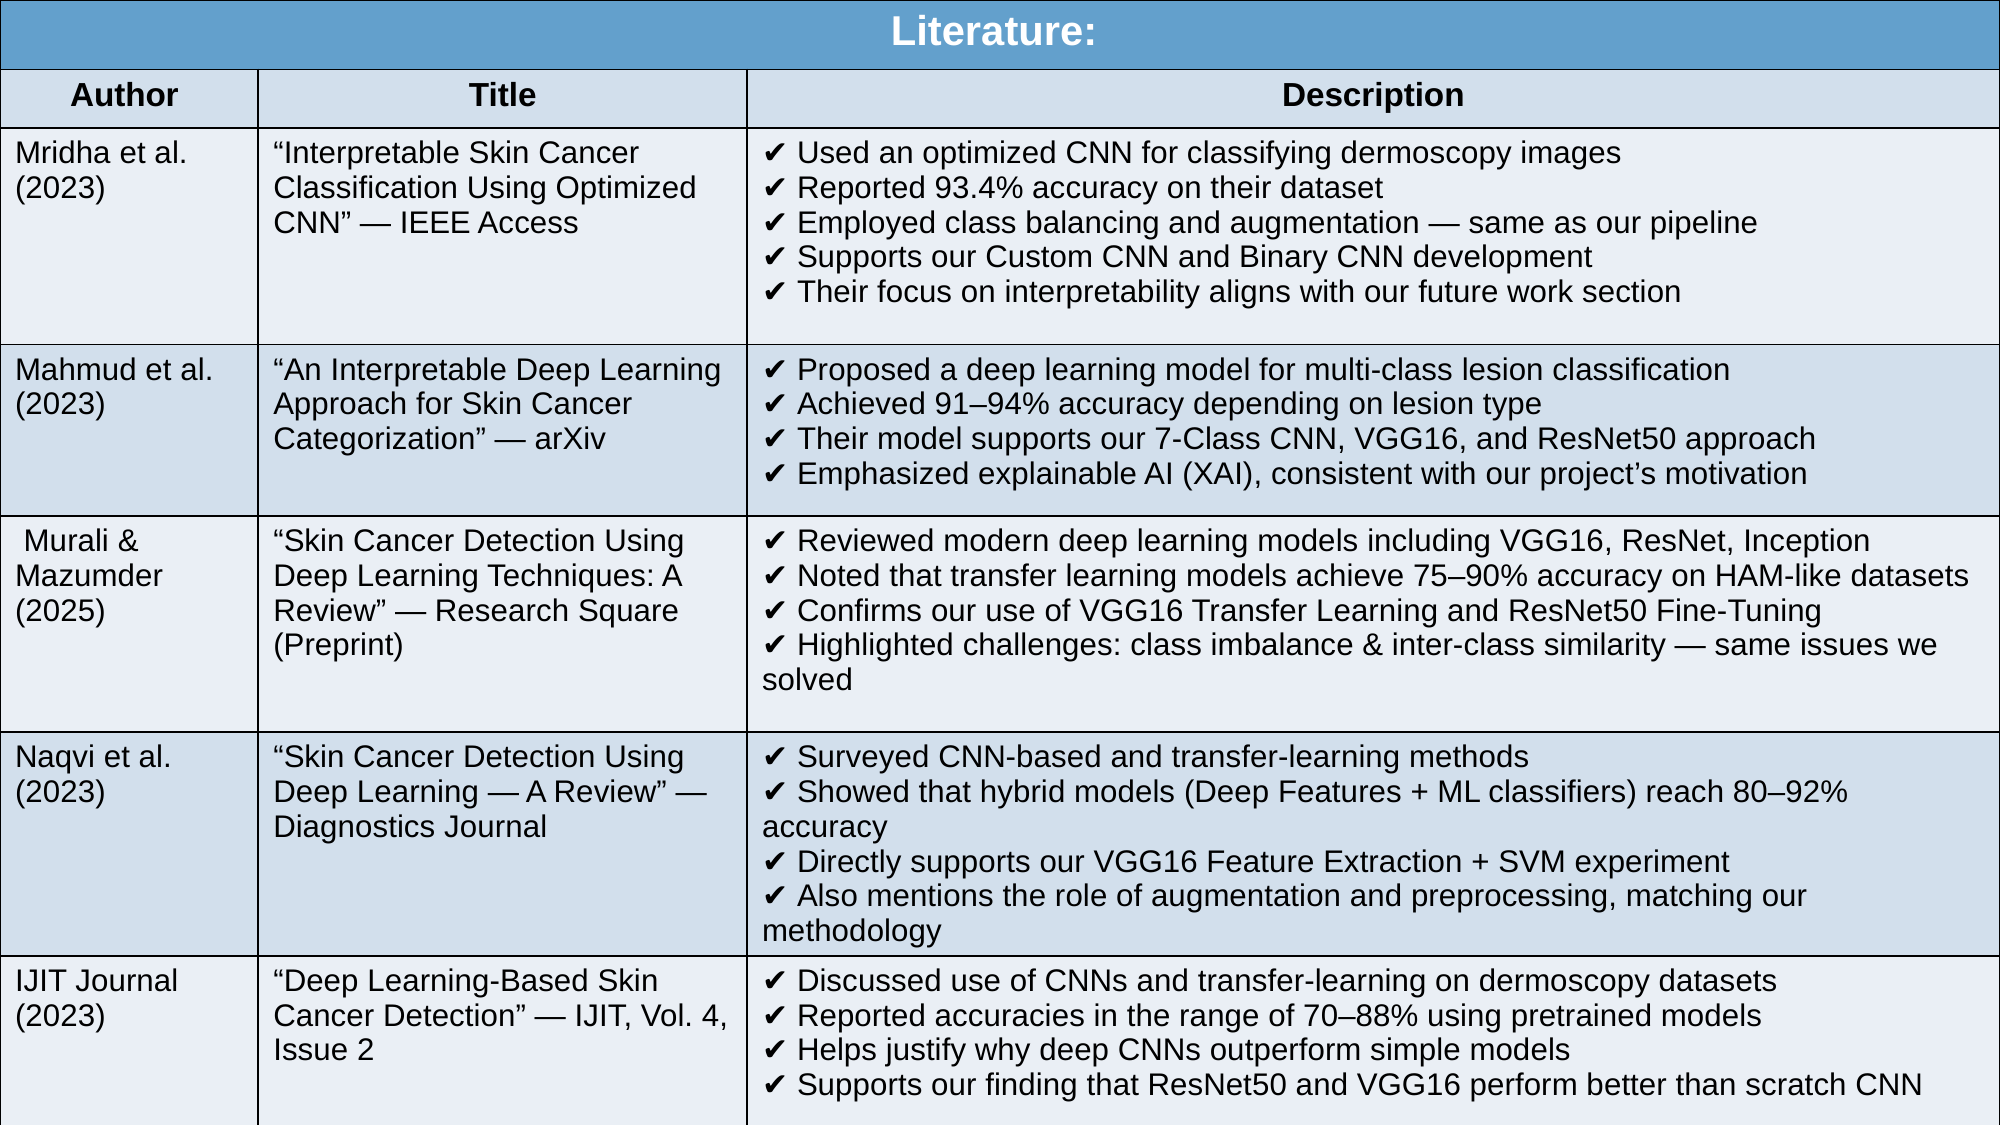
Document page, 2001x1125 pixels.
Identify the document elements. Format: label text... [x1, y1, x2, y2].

table_cell ✔ Proposed a deep learning model for multi-class lesion classification ✔ Achieved 91–94% accuracy depending on lesion type ✔ Their model supports our 7-Class CNN, VGG16, and ResNet50 approach ✔ Emphasized explainable AI (XAI), consistent with our project’s motivation [748, 345, 1999, 515]
table_cell Murali & Mazumder (2025) [1, 517, 257, 731]
table_cell ✔ Surveyed CNN-based and transfer-learning methods ✔ Showed that hybrid models (Deep Features + ML classifiers) reach 80–92% accuracy ✔ Directly supports our VGG16 Feature Extraction + SVM experiment ✔ Also mentions the role of augmentation and preprocessing, matching our methodology [748, 733, 1999, 955]
table_cell ✔ Reviewed modern deep learning models including VGG16, ResNet, Inception ✔ Noted that transfer learning models achieve 75–90% accuracy on HAM-like datasets ✔ Confirms our use of VGG16 Transfer Learning and ResNet50 Fine-Tuning ✔ Highlighted challenges: class imbalance & inter-class similarity — same issues we solved [748, 517, 1999, 731]
table_cell “Skin Cancer Detection Using Deep Learning Techniques: A Review” — Research Square (Preprint) [259, 517, 746, 731]
table_cell ✔ Discussed use of CNNs and transfer-learning on dermoscopy datasets ✔ Reported accuracies in the range of 70–88% using pretrained models ✔ Helps justify why deep CNNs outperform simple models ✔ Supports our finding that ResNet50 and VGG16 perform better than scratch CNN [748, 957, 1999, 1125]
table_cell “An Interpretable Deep Learning Approach for Skin Cancer Categorization” — arXiv [259, 345, 746, 515]
table_cell Mahmud et al. (2023) [1, 345, 257, 515]
table_cell “Deep Learning-Based Skin Cancer Detection” — IJIT, Vol. 4, Issue 2 [259, 957, 746, 1125]
table_cell Title [259, 70, 746, 127]
table_cell “Skin Cancer Detection Using Deep Learning — A Review” — Diagnostics Journal [259, 733, 746, 955]
table_header Literature: [1, 1, 1999, 69]
table_cell Naqvi et al. (2023) [1, 733, 257, 955]
table_cell Author [1, 70, 257, 127]
table_cell ✔ Used an optimized CNN for classifying dermoscopy images ✔ Reported 93.4% accuracy on their dataset ✔ Employed class balancing and augmentation — same as our pipeline ✔ Supports our Custom CNN and Binary CNN development ✔ Their focus on interpretability aligns with our future work section [748, 129, 1999, 344]
table_cell IJIT Journal (2023) [1, 957, 257, 1125]
table_cell “Interpretable Skin Cancer Classification Using Optimized CNN” — IEEE Access [259, 129, 746, 344]
table_cell Mridha et al. (2023) [1, 129, 257, 344]
table_cell Description [748, 70, 1999, 127]
